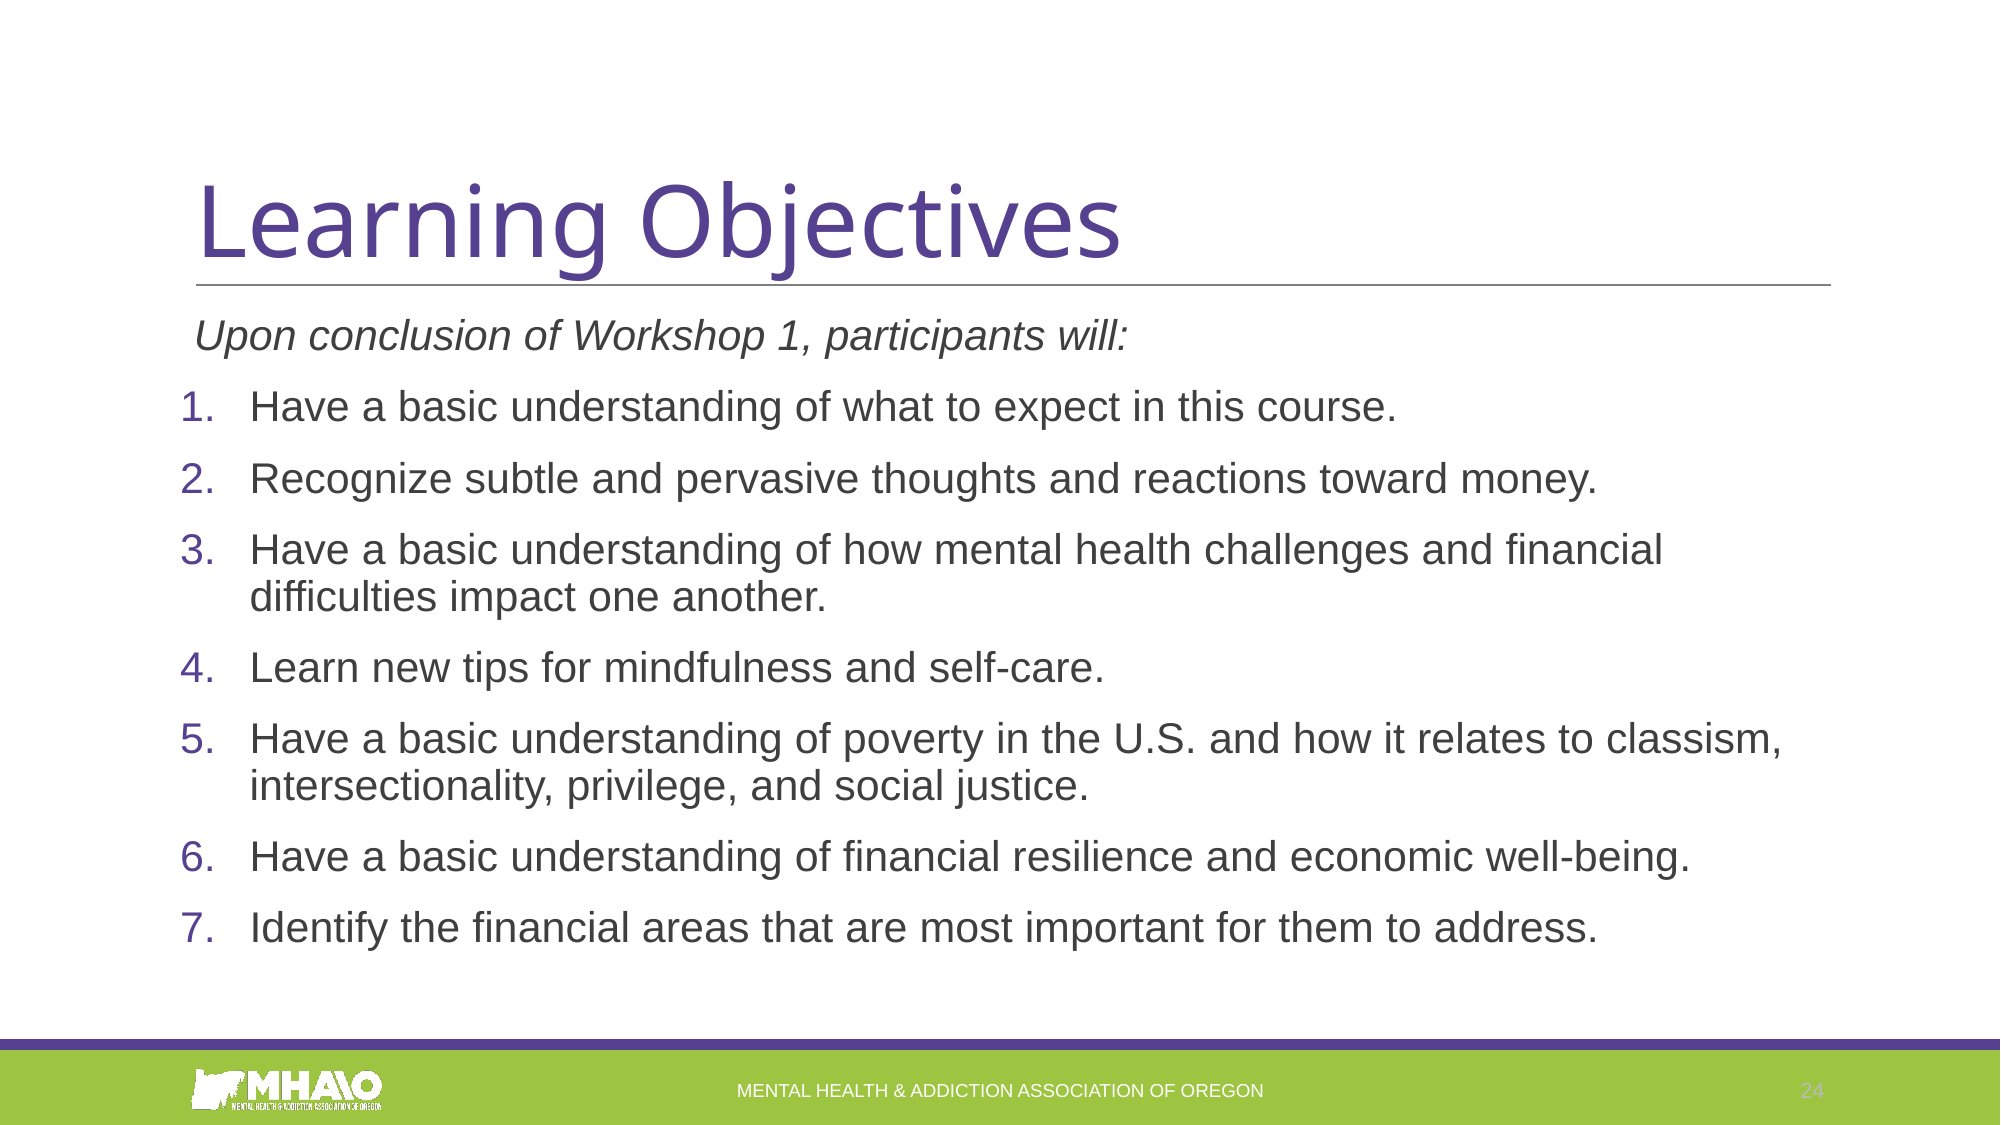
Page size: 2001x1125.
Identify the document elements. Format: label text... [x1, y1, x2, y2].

list Upon conclusion of Workshop 1, participants will: Have a basic understanding of what to expect in this course. Recognize subtle and pervasive thoughts and reactions toward money. Have a basic understanding of how mental health challenges and financial difficulties impact one another. Learn new tips for mindfulness and self-care. Have a basic understanding of poverty in the U.S. and how it relates to classism, intersectionality, privilege, and social justice. Have a basic understanding of financial resilience and economic well-being. Identify the financial areas that are most important for them to address. [180, 302, 1830, 963]
title Learning Objectives [180, 47, 1830, 285]
footer MENTAL HEALTH & ADDICTION ASSOCIATION OF OREGON [604, 1059, 1396, 1120]
picture [189, 1066, 383, 1112]
slide_number ‹#› [1624, 1059, 1840, 1120]
